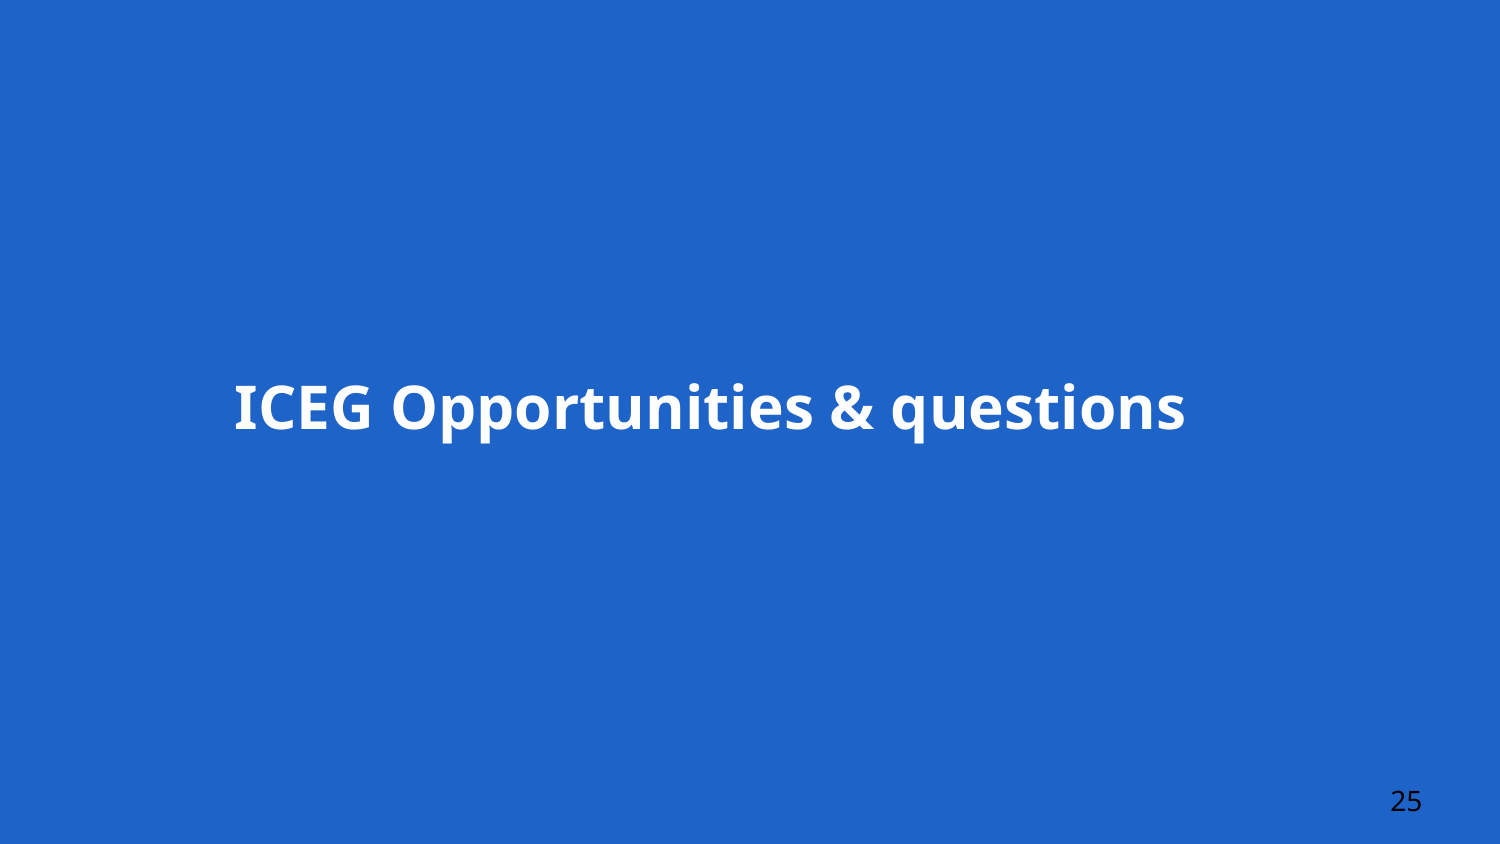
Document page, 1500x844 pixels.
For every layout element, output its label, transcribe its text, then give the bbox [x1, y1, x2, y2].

slide_number 25 [1382, 775, 1468, 828]
title ICEG Opportunities & questions [226, 332, 1241, 479]
